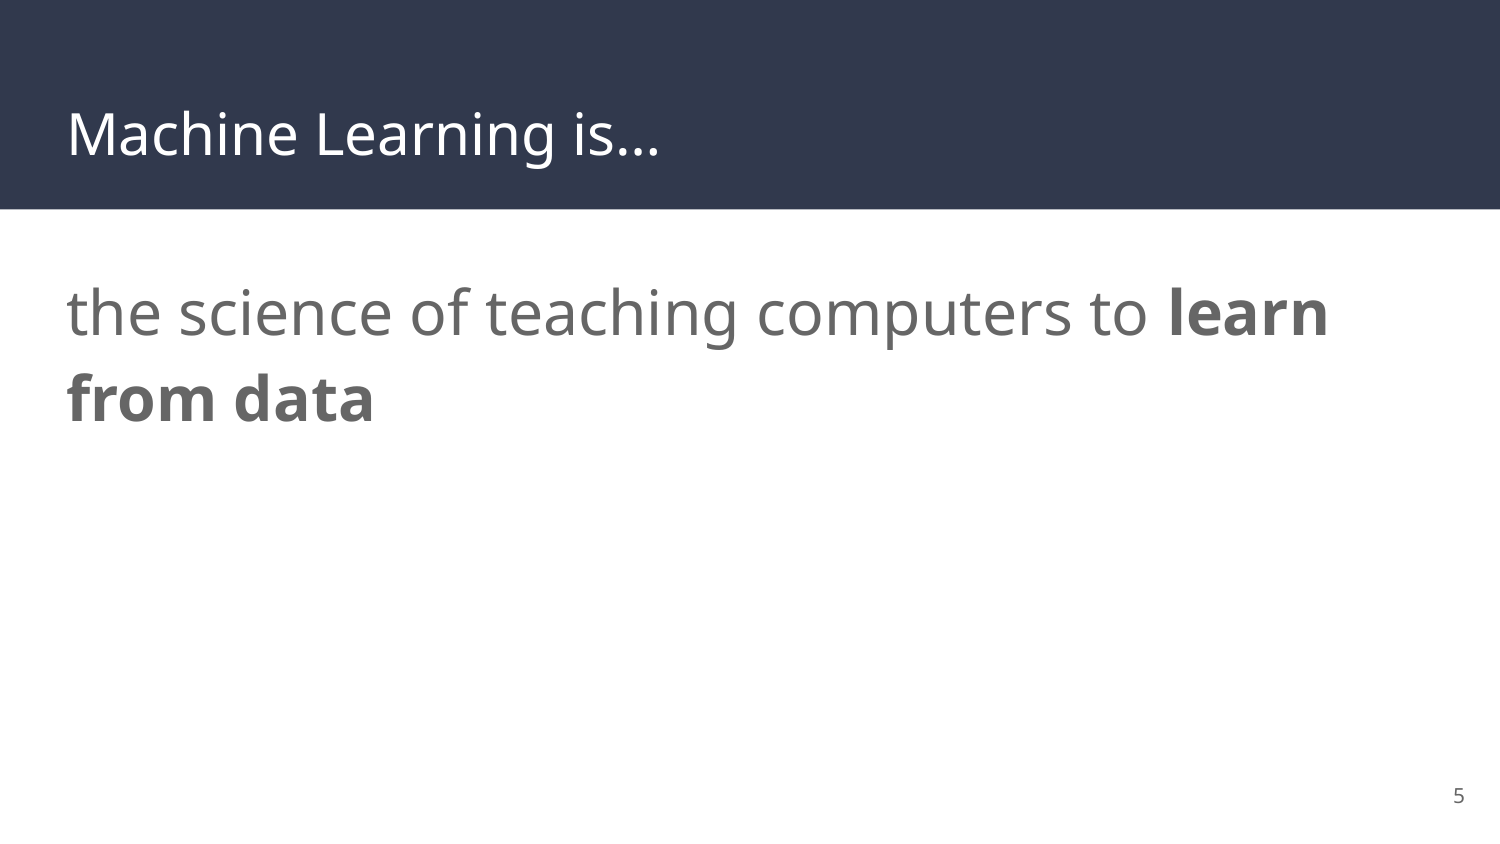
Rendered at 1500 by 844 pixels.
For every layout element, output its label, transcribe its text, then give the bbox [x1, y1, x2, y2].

title Machine Learning is… [51, 82, 1449, 185]
list the science of teaching computers to learn from data [51, 247, 1425, 752]
slide_number ‹#› [1389, 764, 1480, 830]
